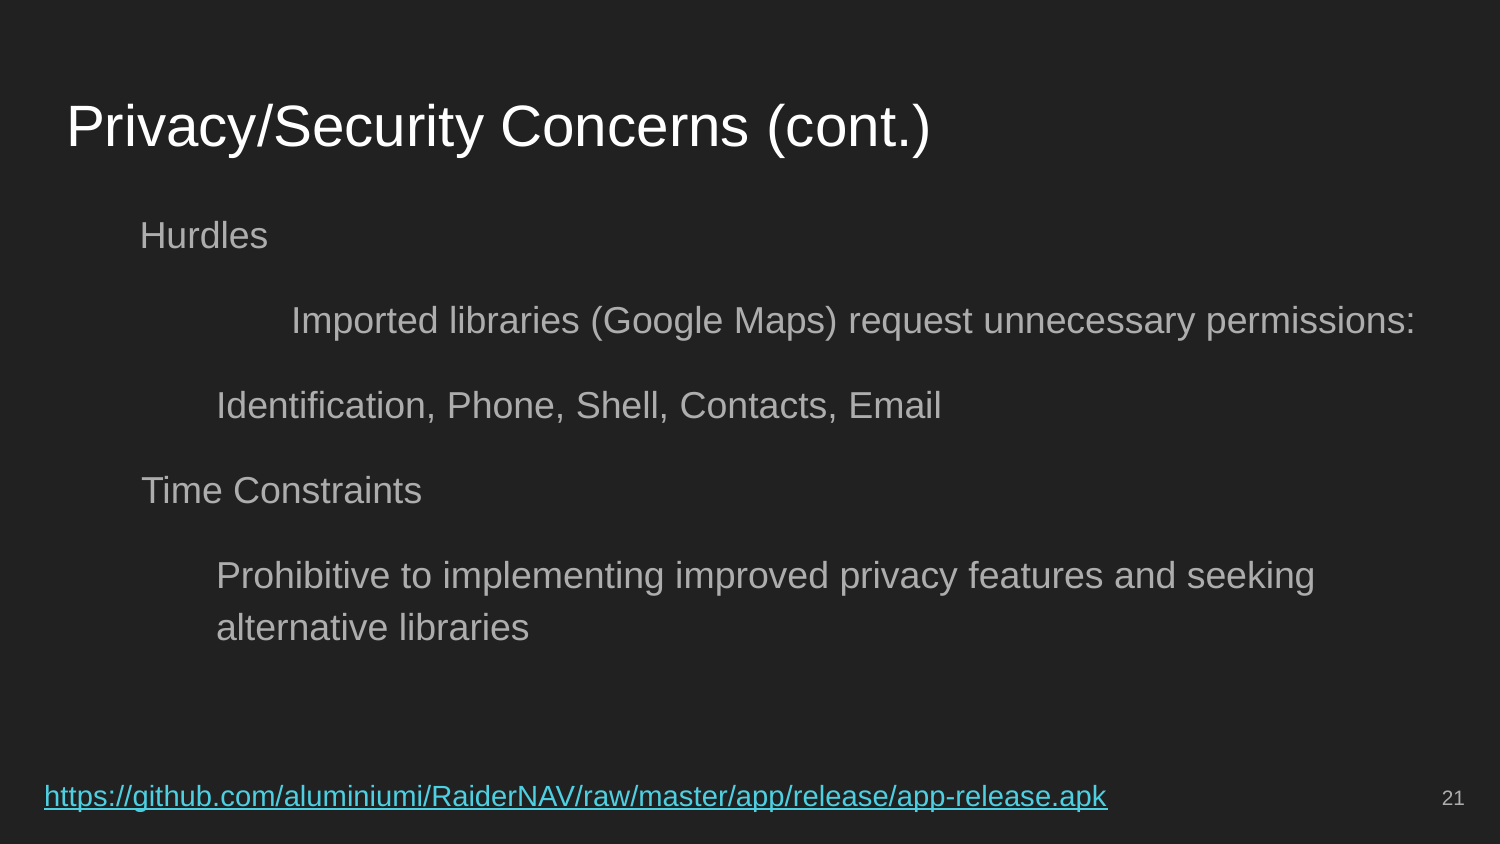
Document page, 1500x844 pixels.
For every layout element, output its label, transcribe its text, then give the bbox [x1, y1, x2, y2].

list https://github.com/aluminiumi/RaiderNAV/raw/master/app/release/app-release.apk [0, 757, 1124, 838]
slide_number 21 [1389, 764, 1480, 830]
list Hurdles Imported libraries (Google Maps) request unnecessary permissions: Identification, Phone, Shell, Contacts, Email Time Constraints Prohibitive to implementing improved privacy features and seeking alternative libraries [51, 189, 1449, 750]
title Privacy/Security Concerns (cont.) [51, 72, 1449, 167]
